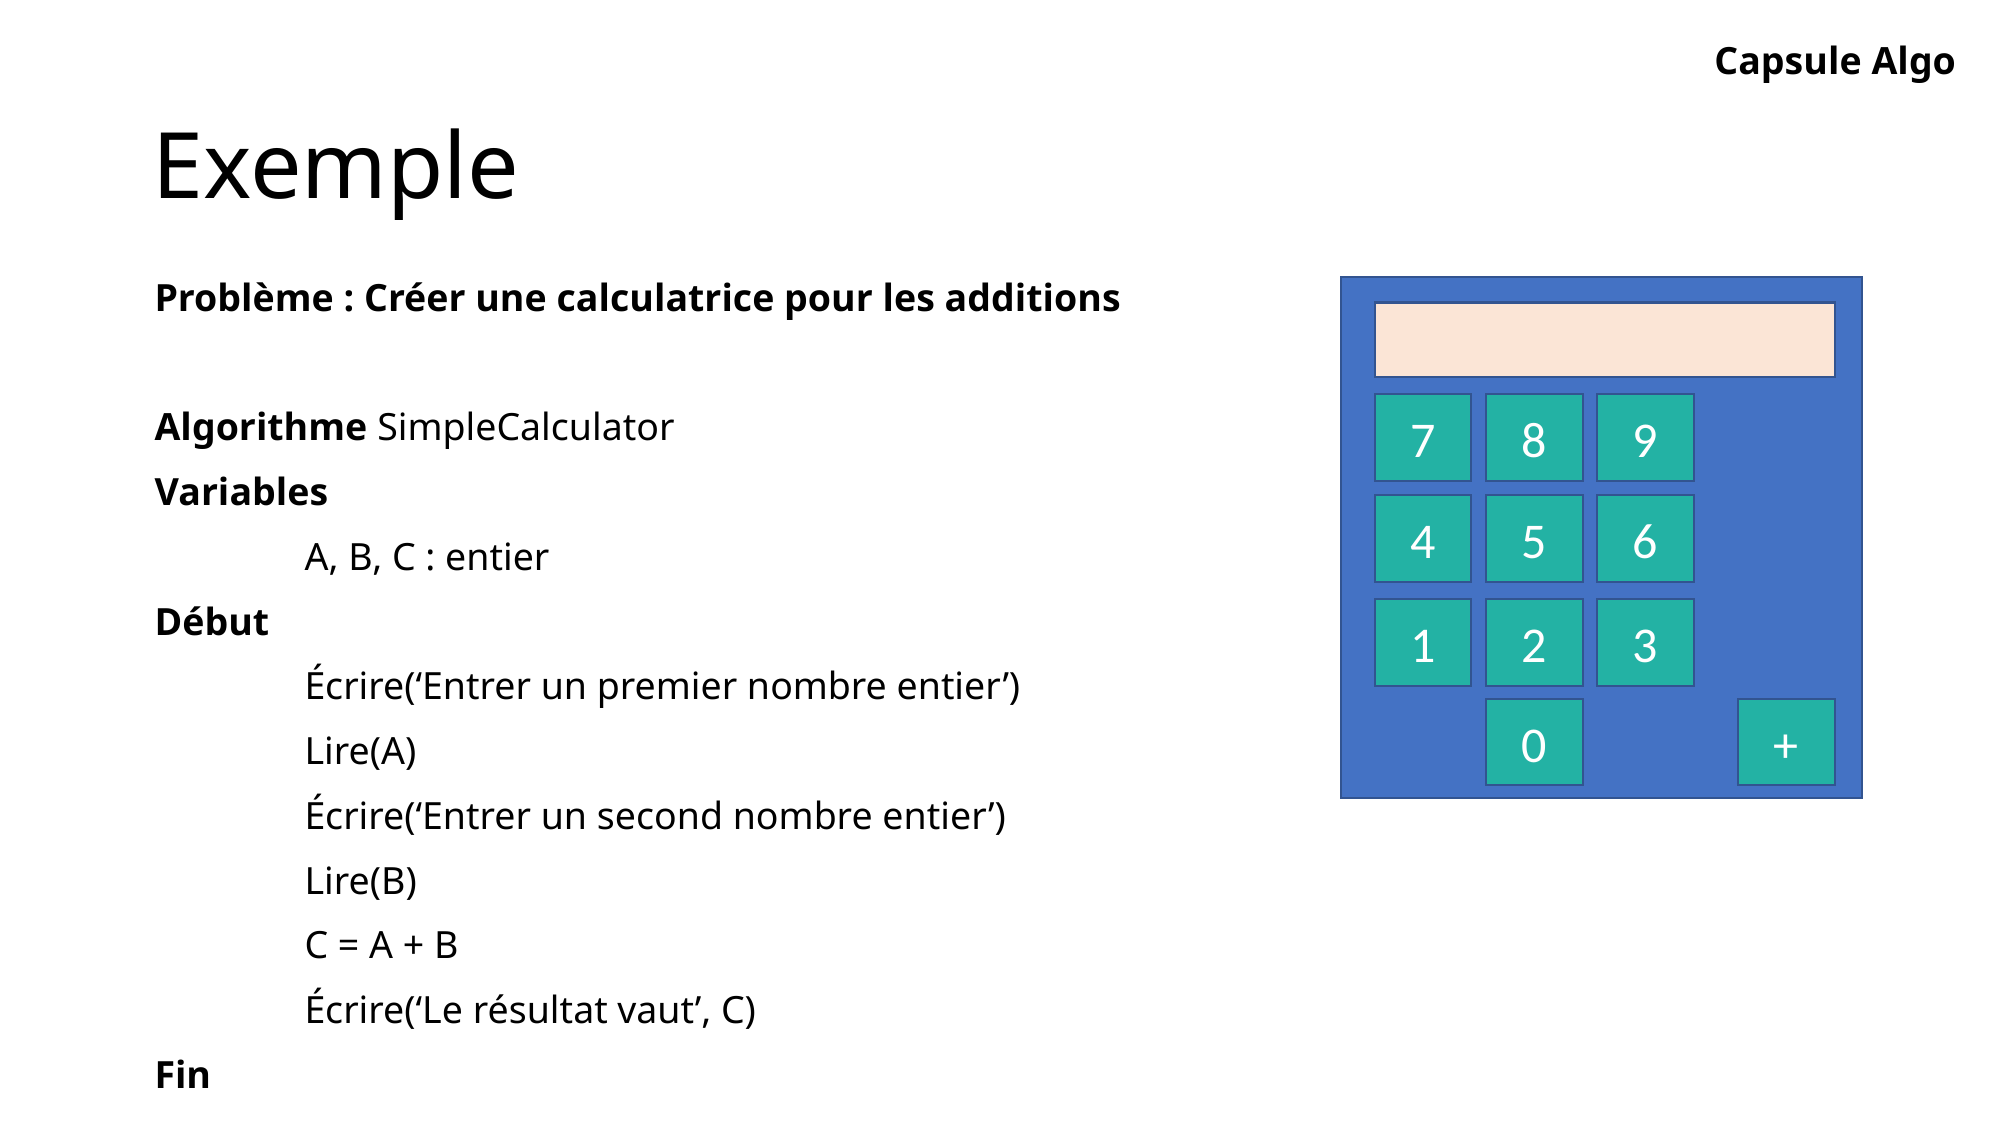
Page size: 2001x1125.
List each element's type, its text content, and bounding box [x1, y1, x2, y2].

text_box Problème : Créer une calculatrice pour les additions Algorithme SimpleCalculator Variables A, B, C : entier Début Écrire(‘Entrer un premier nombre entier’) Lire(A) Écrire(‘Entrer un second nombre entier’) Lire(B) C = A + B Écrire(‘Le résultat vaut’, C) Fin [139, 262, 1253, 1104]
title Exemple [137, 59, 1863, 278]
text_box [1374, 301, 1836, 378]
text_box 0 [1485, 698, 1584, 786]
text_box 6 [1596, 494, 1695, 583]
text_box 2 [1485, 598, 1584, 687]
text_box [1340, 276, 1863, 799]
text_box 9 [1596, 393, 1695, 482]
text_box 7 [1374, 393, 1472, 482]
text_box + [1737, 698, 1836, 786]
text_box Capsule Algo [1611, 29, 1972, 90]
text_box 3 [1596, 598, 1695, 687]
text_box 8 [1485, 393, 1584, 482]
text_box 1 [1374, 598, 1472, 687]
text_box 4 [1374, 494, 1472, 583]
text_box 5 [1485, 494, 1584, 583]
